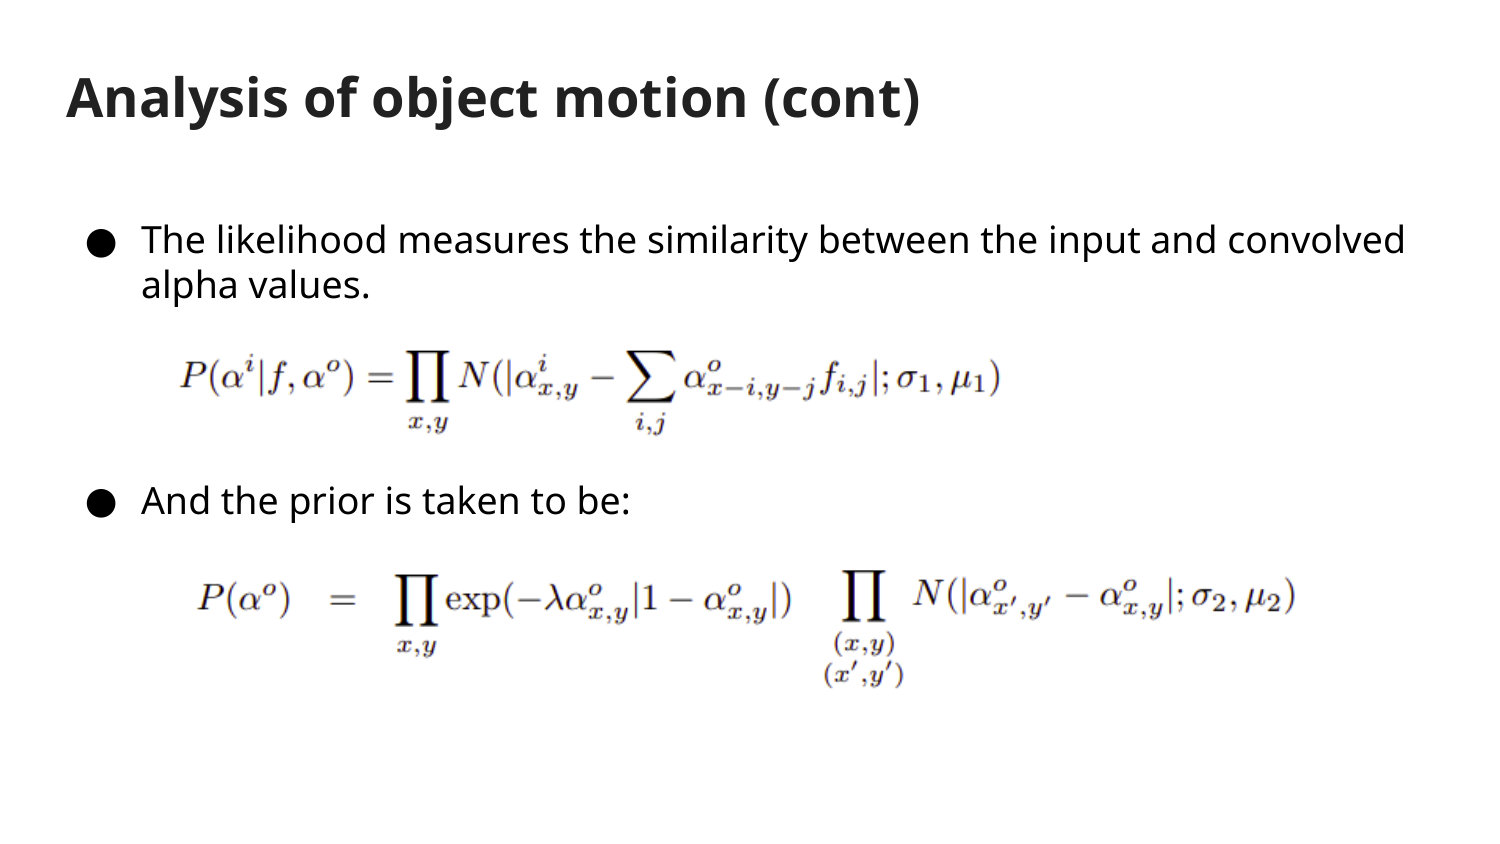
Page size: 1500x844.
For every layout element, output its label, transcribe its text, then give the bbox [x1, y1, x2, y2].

list The likelihood measures the similarity between the input and convolved alpha values. And the prior is taken to be: [51, 201, 1449, 750]
picture [166, 332, 1002, 438]
picture [184, 557, 1299, 704]
title Analysis of object motion (cont) [51, 48, 1449, 180]
